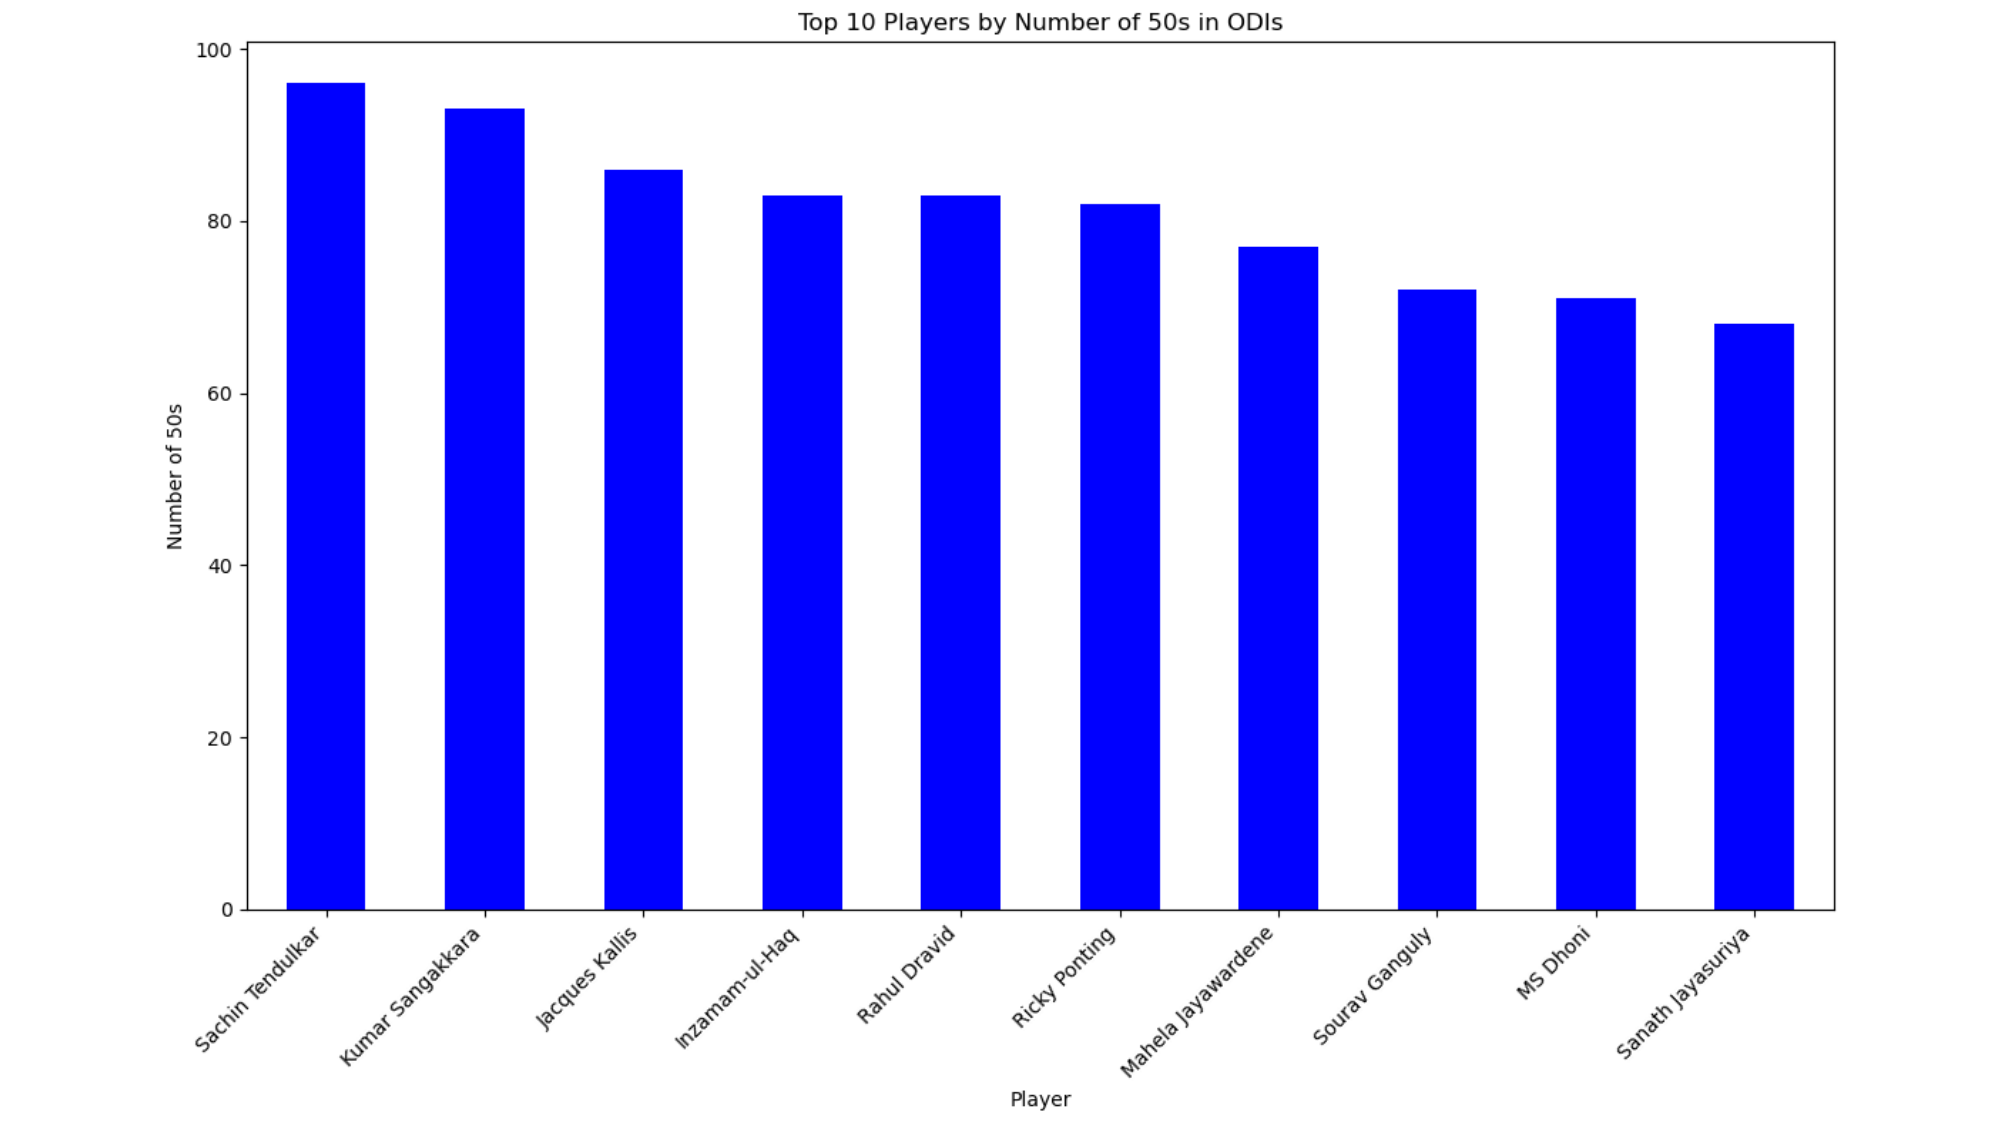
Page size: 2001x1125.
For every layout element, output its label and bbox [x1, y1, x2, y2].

picture [152, 0, 1848, 1125]
